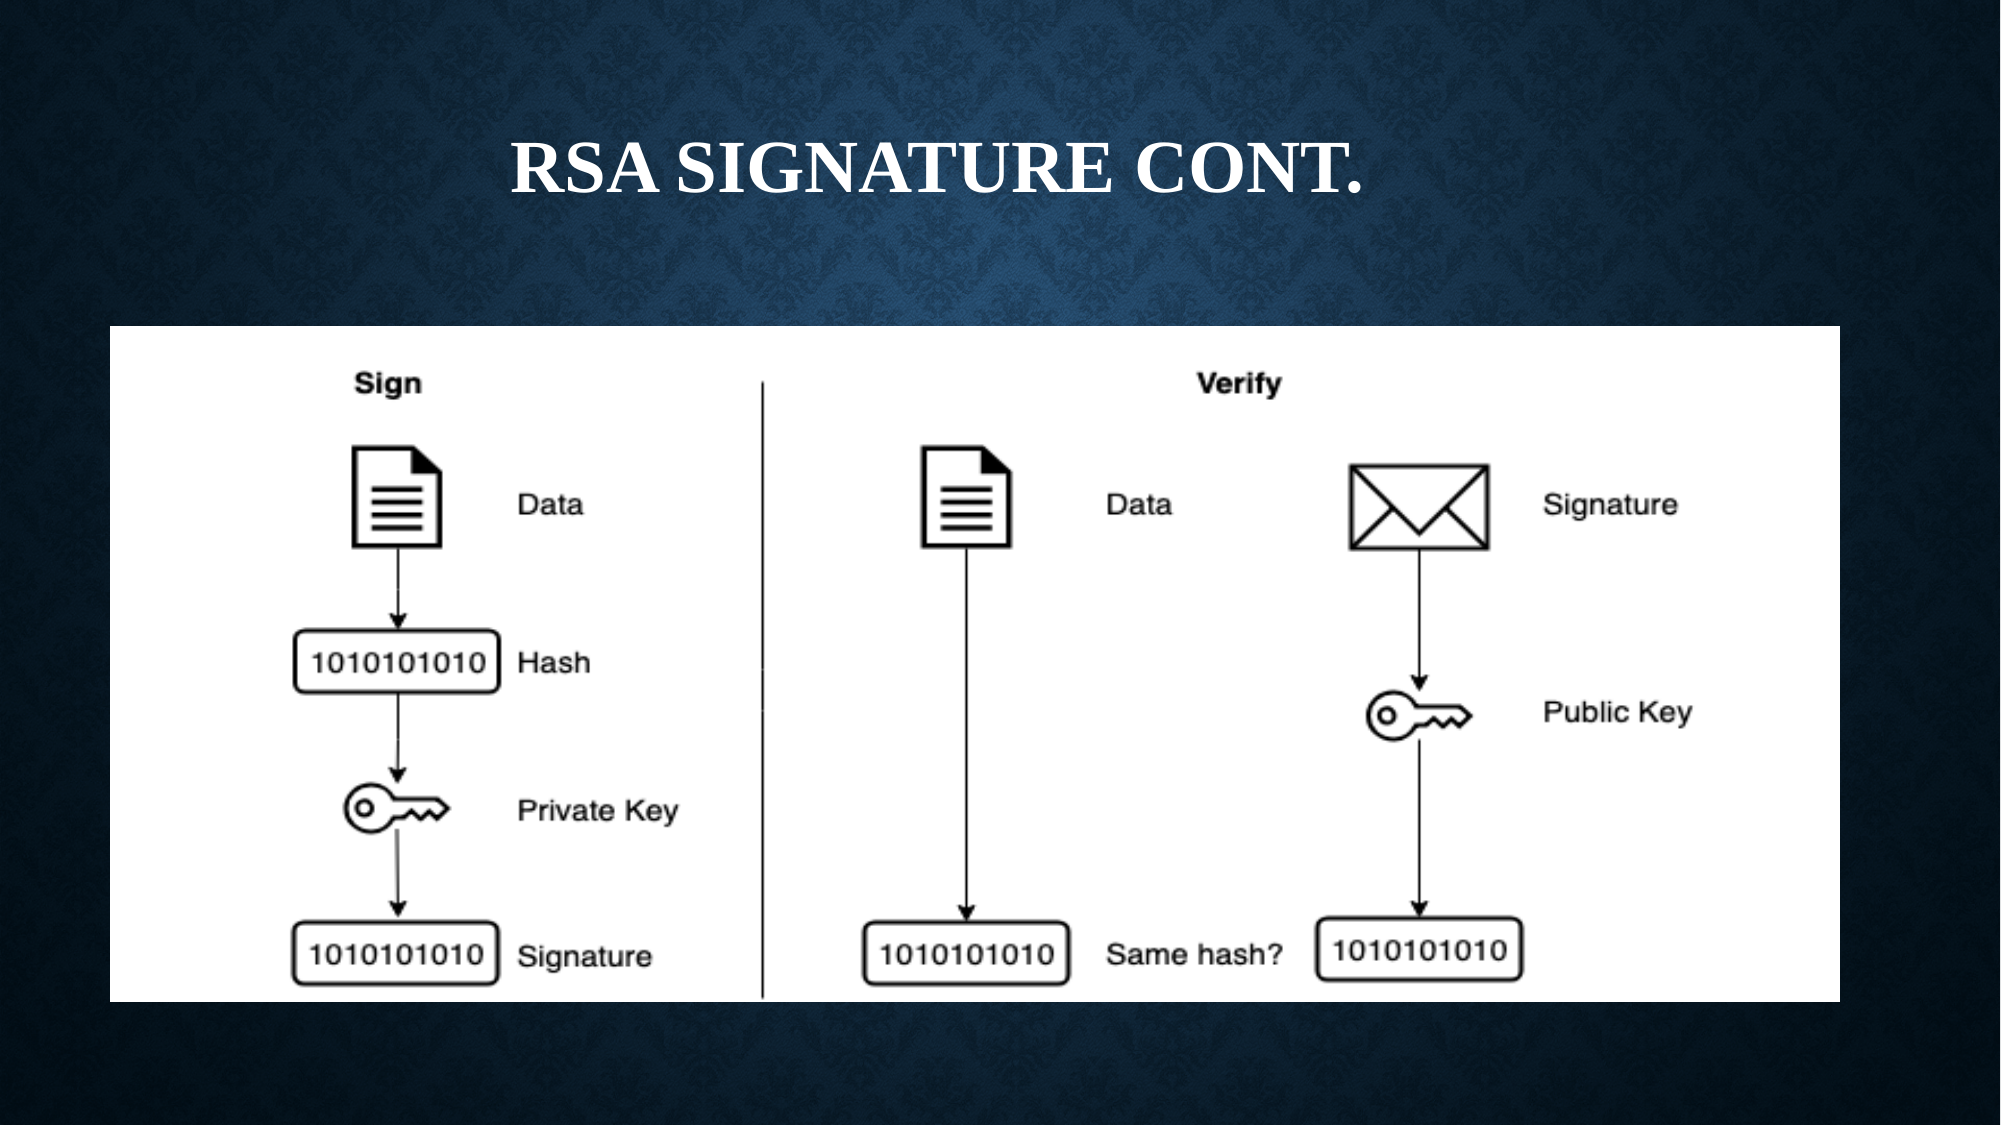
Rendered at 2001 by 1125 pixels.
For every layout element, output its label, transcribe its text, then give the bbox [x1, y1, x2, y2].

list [109, 326, 1841, 1003]
title RSA signature Cont. [458, 10, 1418, 326]
